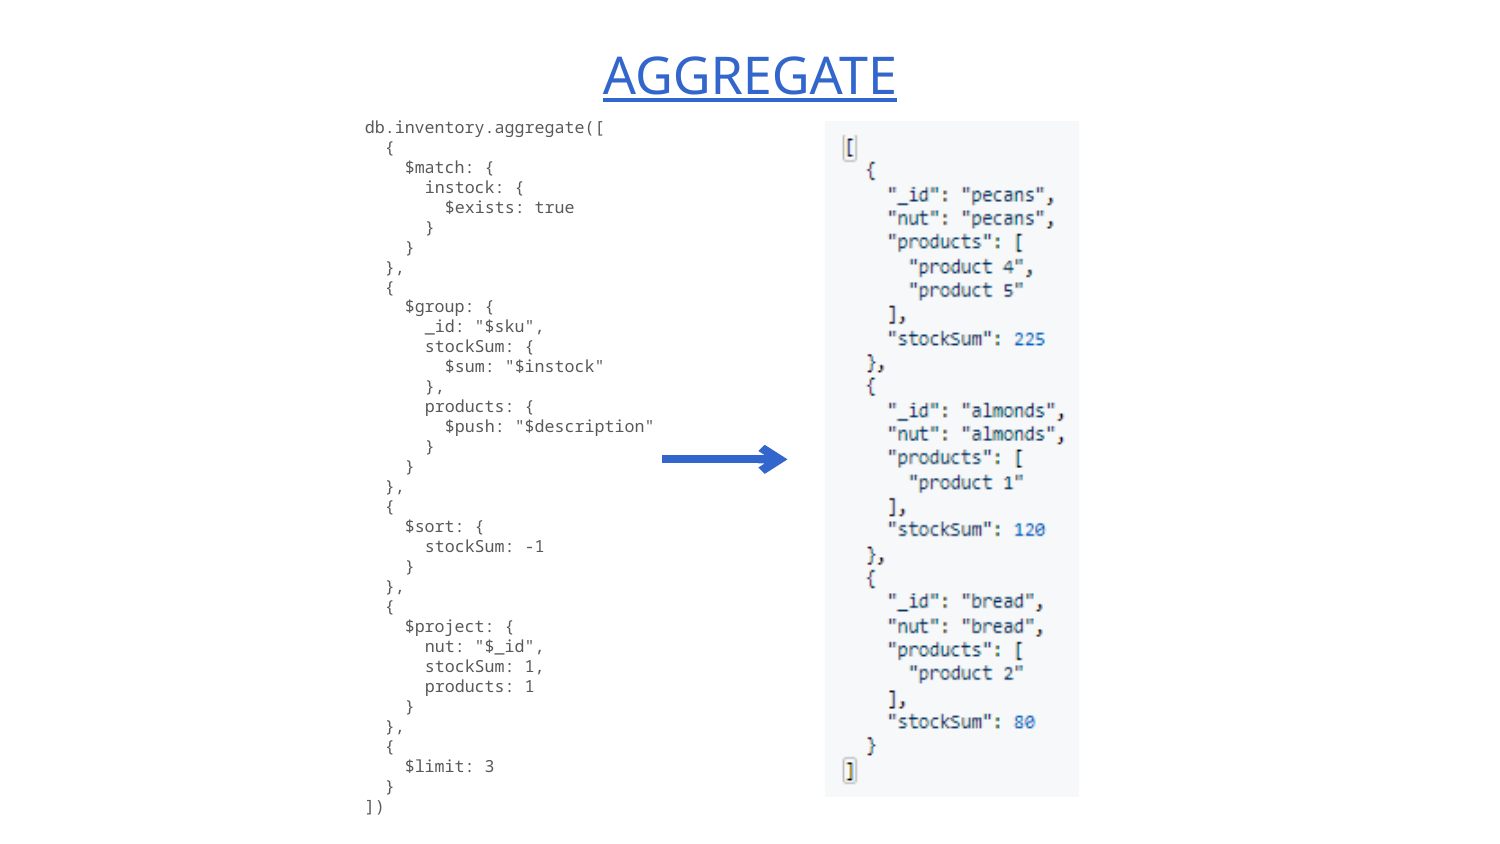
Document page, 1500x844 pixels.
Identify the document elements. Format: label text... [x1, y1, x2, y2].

text_box db.inventory.aggregate([ { $match: { instock: { $exists: true } } }, { $group: { _id: "$sku", stockSum: { $sum: "$instock" }, products: { $push: "$description" } } }, { $sort: { stockSum: -1 } }, { $project: { nut: "$_id", stockSum: 1, products: 1 } }, { $limit: 3 } ]) [350, 109, 688, 823]
title AGGREGATE [0, 37, 1500, 110]
picture [824, 121, 1079, 798]
